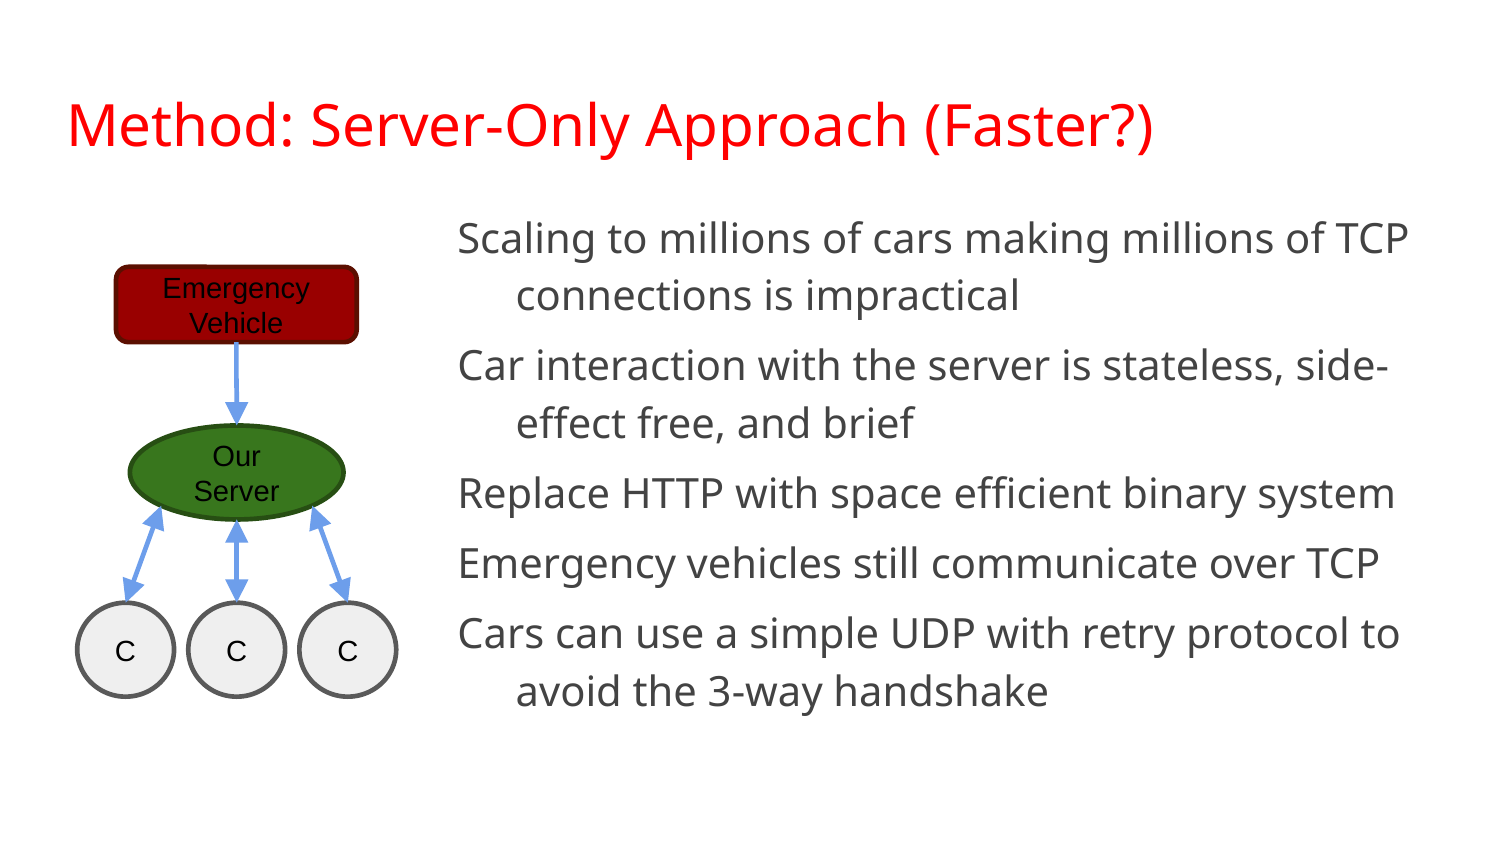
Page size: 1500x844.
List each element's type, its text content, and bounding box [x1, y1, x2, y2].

title Method: Server-Only Approach (Faster?) [51, 72, 1449, 167]
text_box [76, 266, 397, 697]
list Scaling to millions of cars making millions of TCP connections is impractical Car interaction with the server is stateless, side-effect free, and brief Replace HTTP with space efficient binary system Emergency vehicles still communicate over TCP Cars can use a simple UDP with retry protocol to avoid the 3-way handshake [425, 189, 1467, 750]
